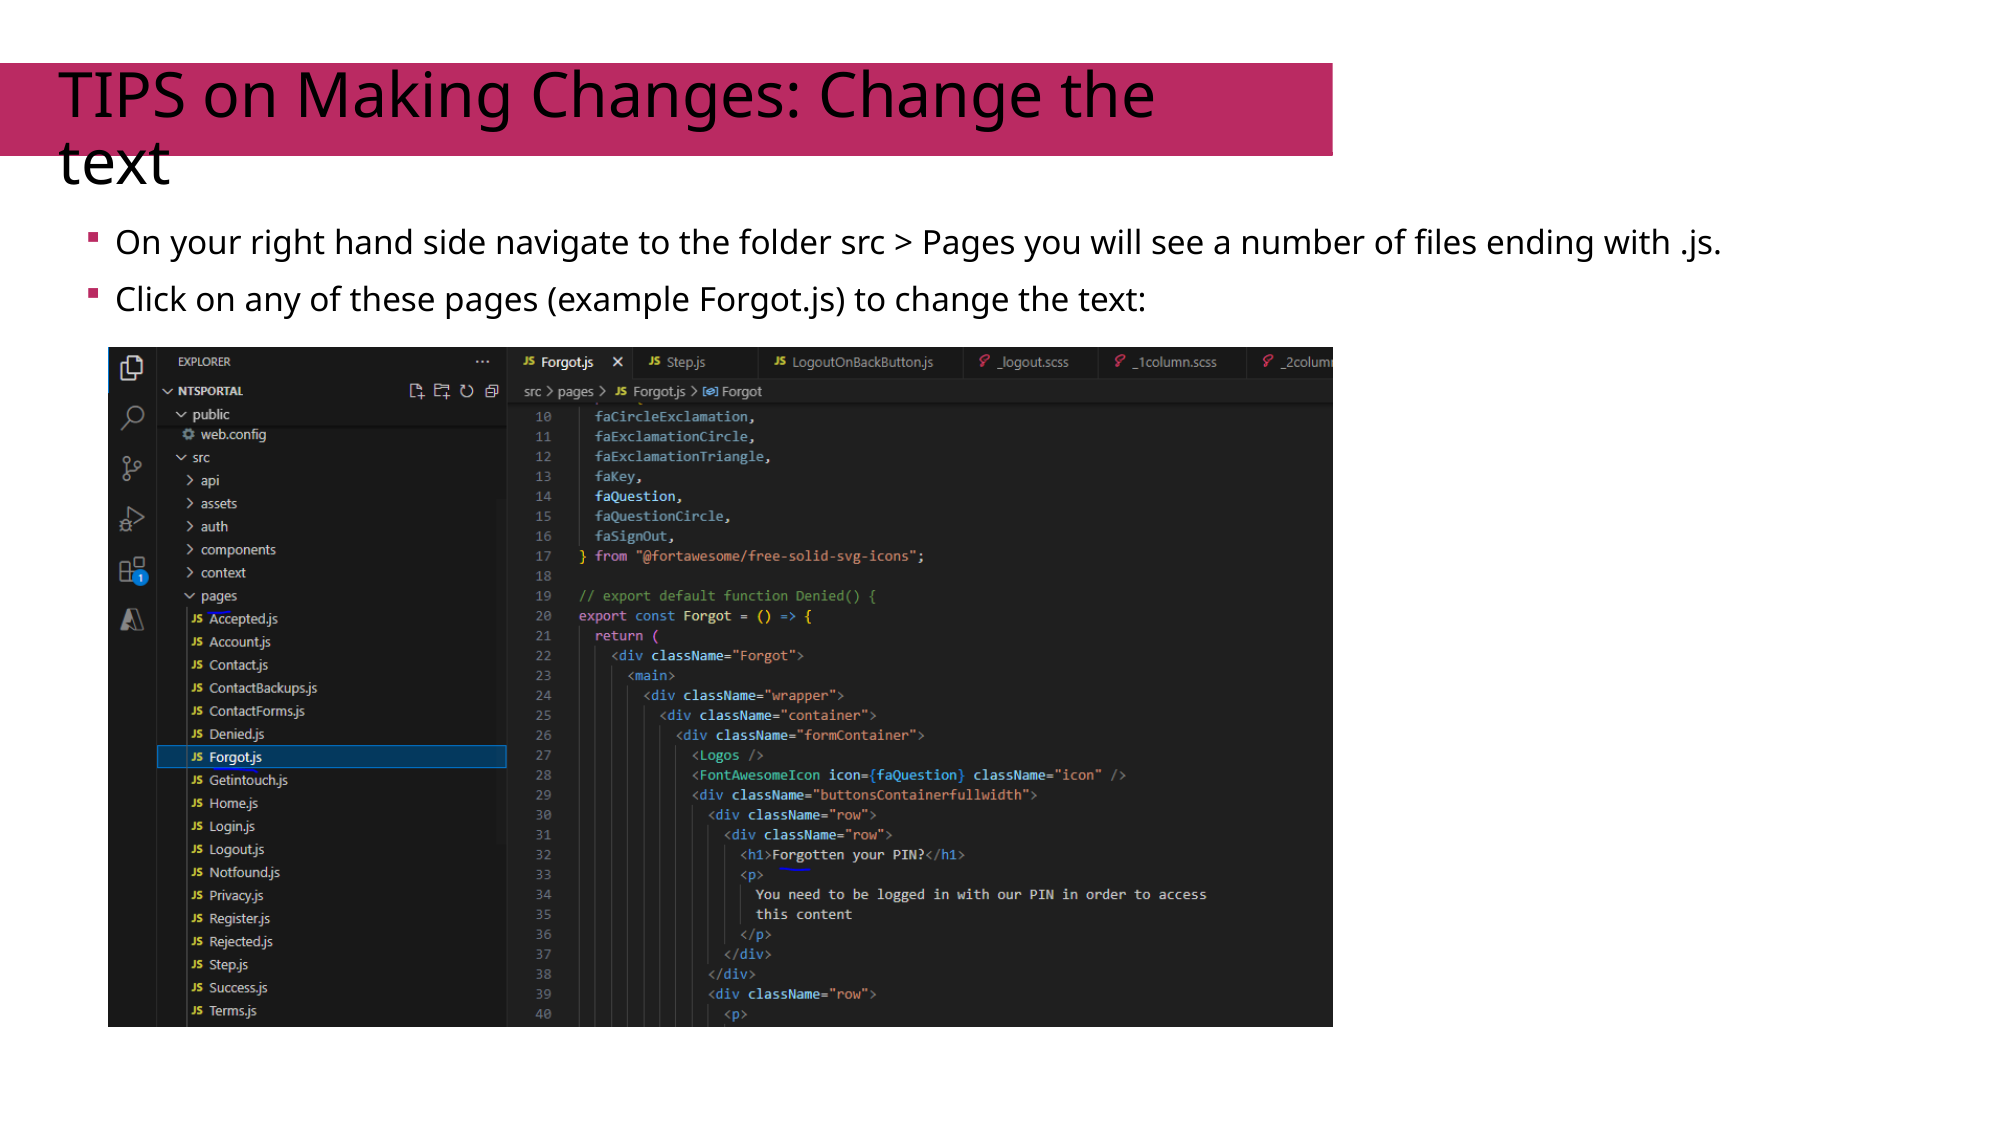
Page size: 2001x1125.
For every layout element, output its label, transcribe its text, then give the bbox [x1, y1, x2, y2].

title TIPS on Making Changes: Change the text [0, 63, 1333, 156]
picture [108, 347, 1333, 1027]
list On your right hand side navigate to the folder src > Pages you will see a number of files ending with .js. Click on any of these pages (example Forgot.js) to change the text: [62, 214, 1939, 1065]
